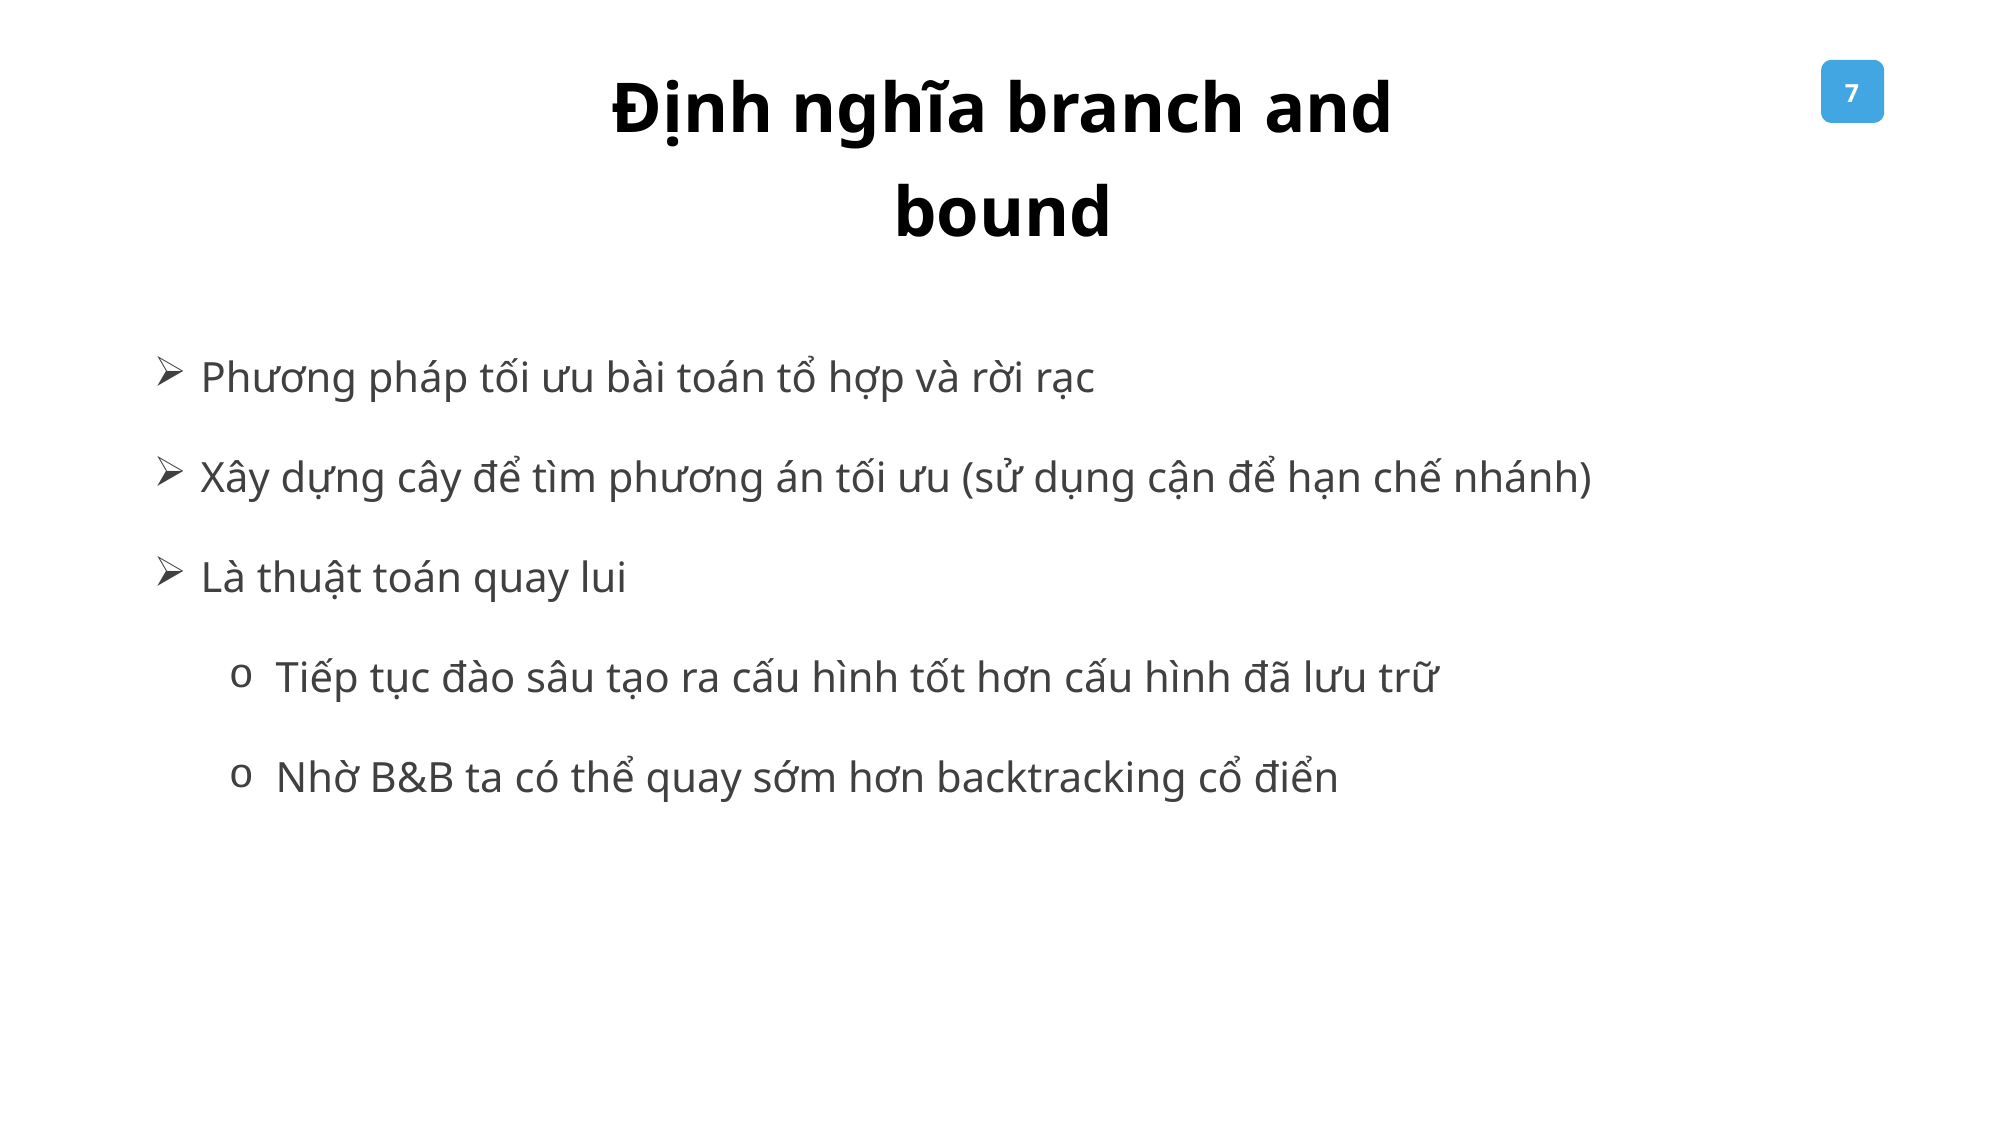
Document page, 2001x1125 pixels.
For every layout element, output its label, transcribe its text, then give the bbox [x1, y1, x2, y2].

text_box Định nghĩa branch and bound [545, 34, 1461, 258]
text_box Phương pháp tối ưu bài toán tổ hợp và rời rạc Xây dựng cây để tìm phương án tối ưu (sử dụng cận để hạn chế nhánh) Là thuật toán quay lui Tiếp tục đào sâu tạo ra cấu hình tốt hơn cấu hình đã lưu trữ Nhờ B&B ta có thể quay sớm hơn backtracking cổ điển [135, 292, 1865, 811]
